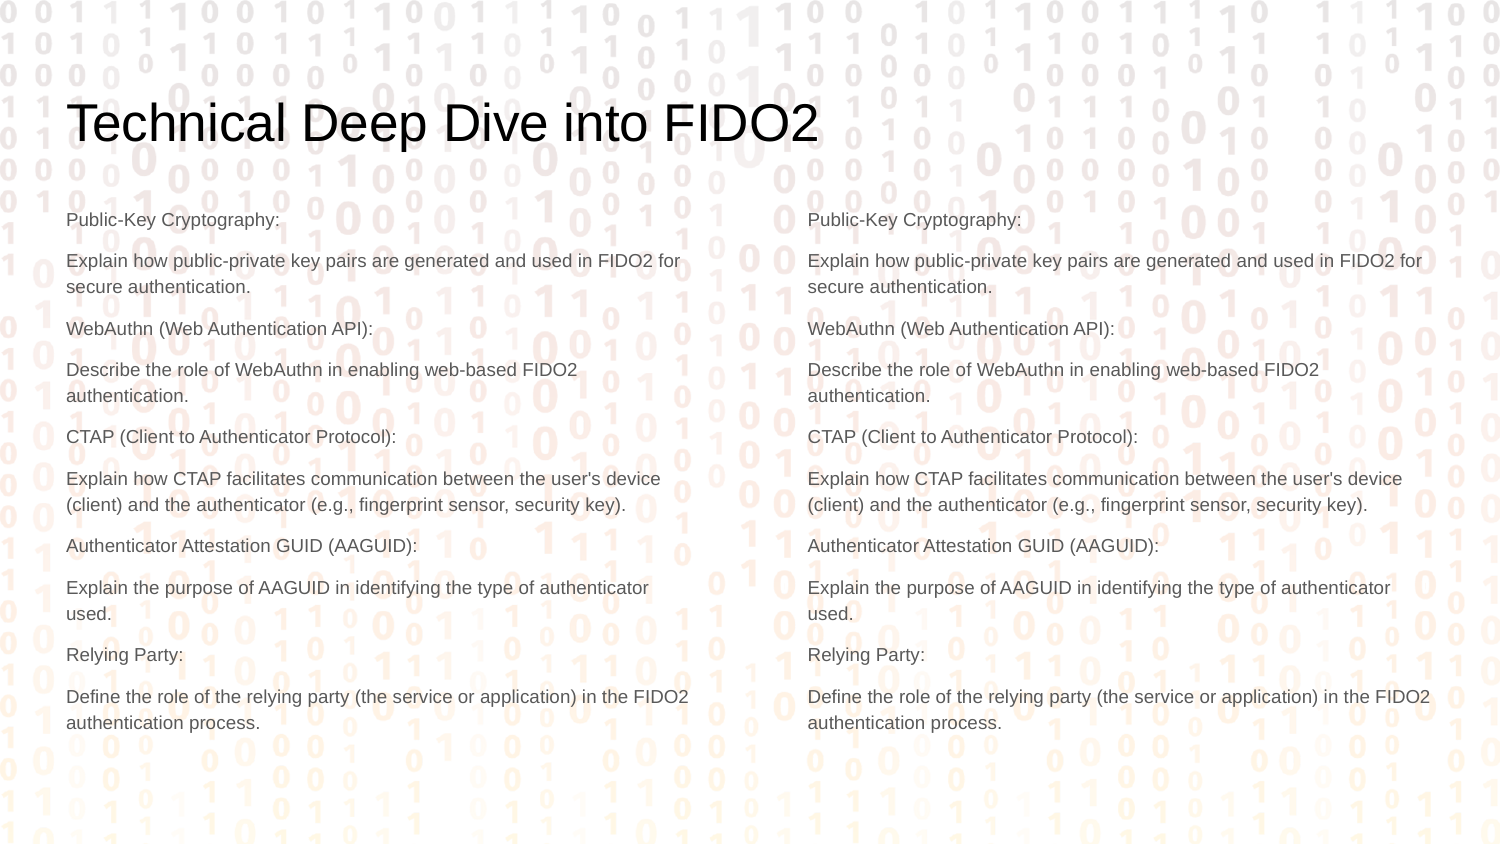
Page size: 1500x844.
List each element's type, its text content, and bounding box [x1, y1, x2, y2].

list Public-Key Cryptography: Explain how public-private key pairs are generated and used in FIDO2 for secure authentication. WebAuthn (Web Authentication API): Describe the role of WebAuthn in enabling web-based FIDO2 authentication. CTAP (Client to Authenticator Protocol): Explain how CTAP facilitates communication between the user's device (client) and the authenticator (e.g., fingerprint sensor, security key). Authenticator Attestation GUID (AAGUID): Explain the purpose of AAGUID in identifying the type of authenticator used. Relying Party: Define the role of the relying party (the service or application) in the FIDO2 authentication process. [792, 189, 1449, 750]
title Technical Deep Dive into FIDO2 [51, 72, 1449, 167]
list Public-Key Cryptography: Explain how public-private key pairs are generated and used in FIDO2 for secure authentication. WebAuthn (Web Authentication API): Describe the role of WebAuthn in enabling web-based FIDO2 authentication. CTAP (Client to Authenticator Protocol): Explain how CTAP facilitates communication between the user's device (client) and the authenticator (e.g., fingerprint sensor, security key). Authenticator Attestation GUID (AAGUID): Explain the purpose of AAGUID in identifying the type of authenticator used. Relying Party: Define the role of the relying party (the service or application) in the FIDO2 authentication process. [51, 189, 708, 750]
